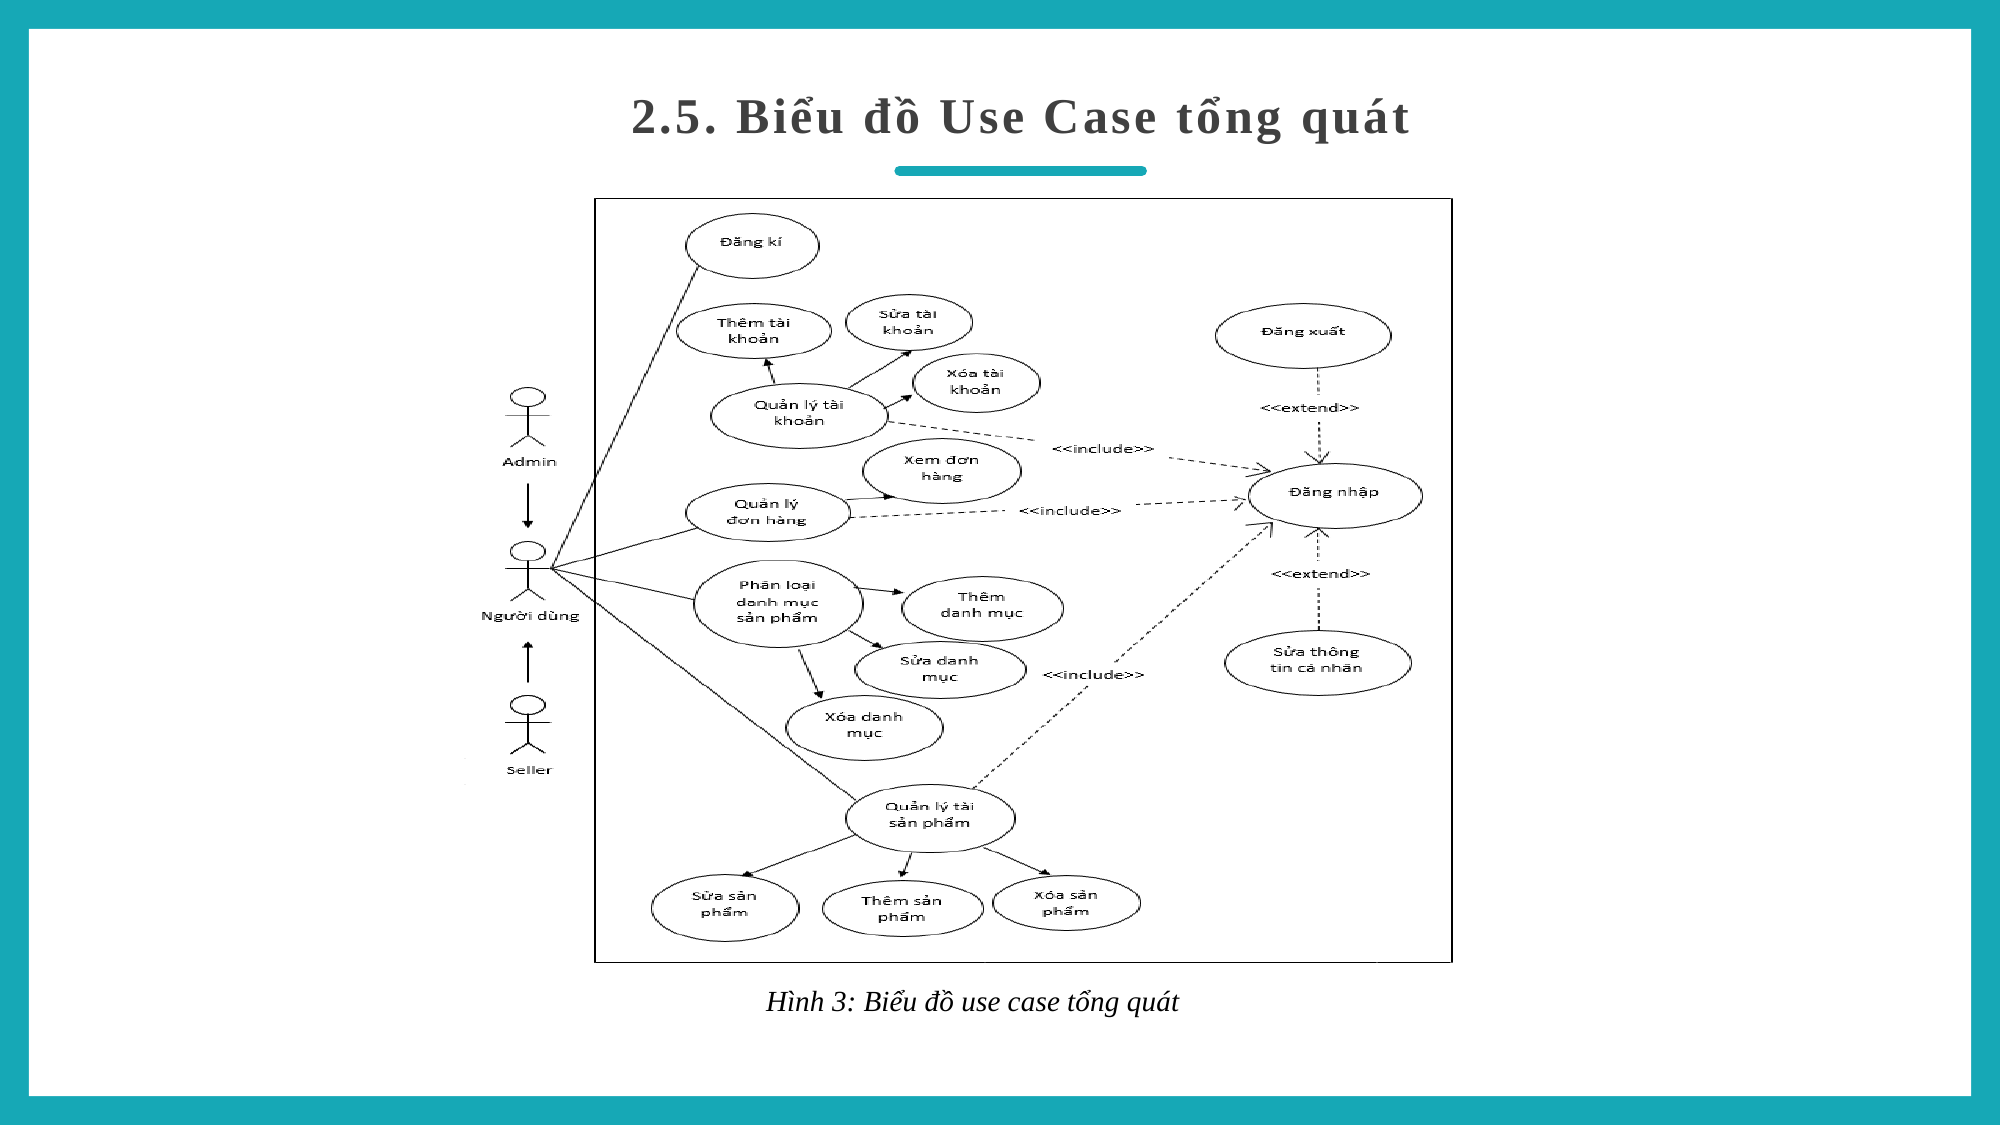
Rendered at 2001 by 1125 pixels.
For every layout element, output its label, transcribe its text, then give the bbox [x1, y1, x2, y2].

text_box Hình 3: Biểu đồ use case tổng quát [655, 976, 1291, 1053]
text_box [553, 75, 1488, 171]
picture [388, 187, 1502, 976]
